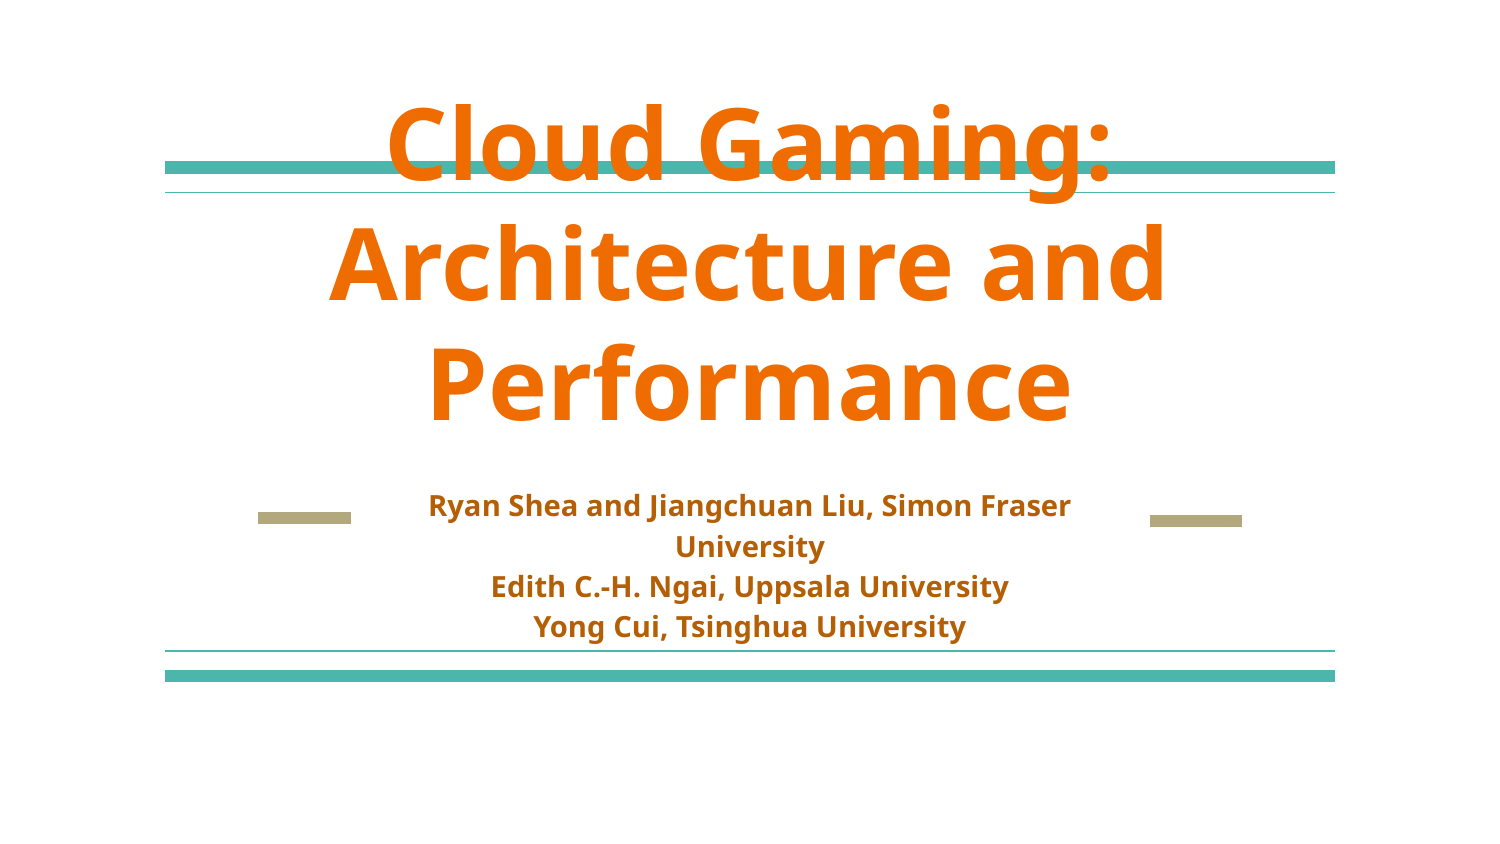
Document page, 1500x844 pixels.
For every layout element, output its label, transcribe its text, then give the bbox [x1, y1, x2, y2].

subtitle Ryan Shea and Jiangchuan Liu, Simon Fraser University Edith C.-H. Ngai, Uppsala University Yong Cui, Tsinghua University [350, 467, 1150, 598]
title Cloud Gaming: Architecture and Performance [164, 287, 1336, 456]
